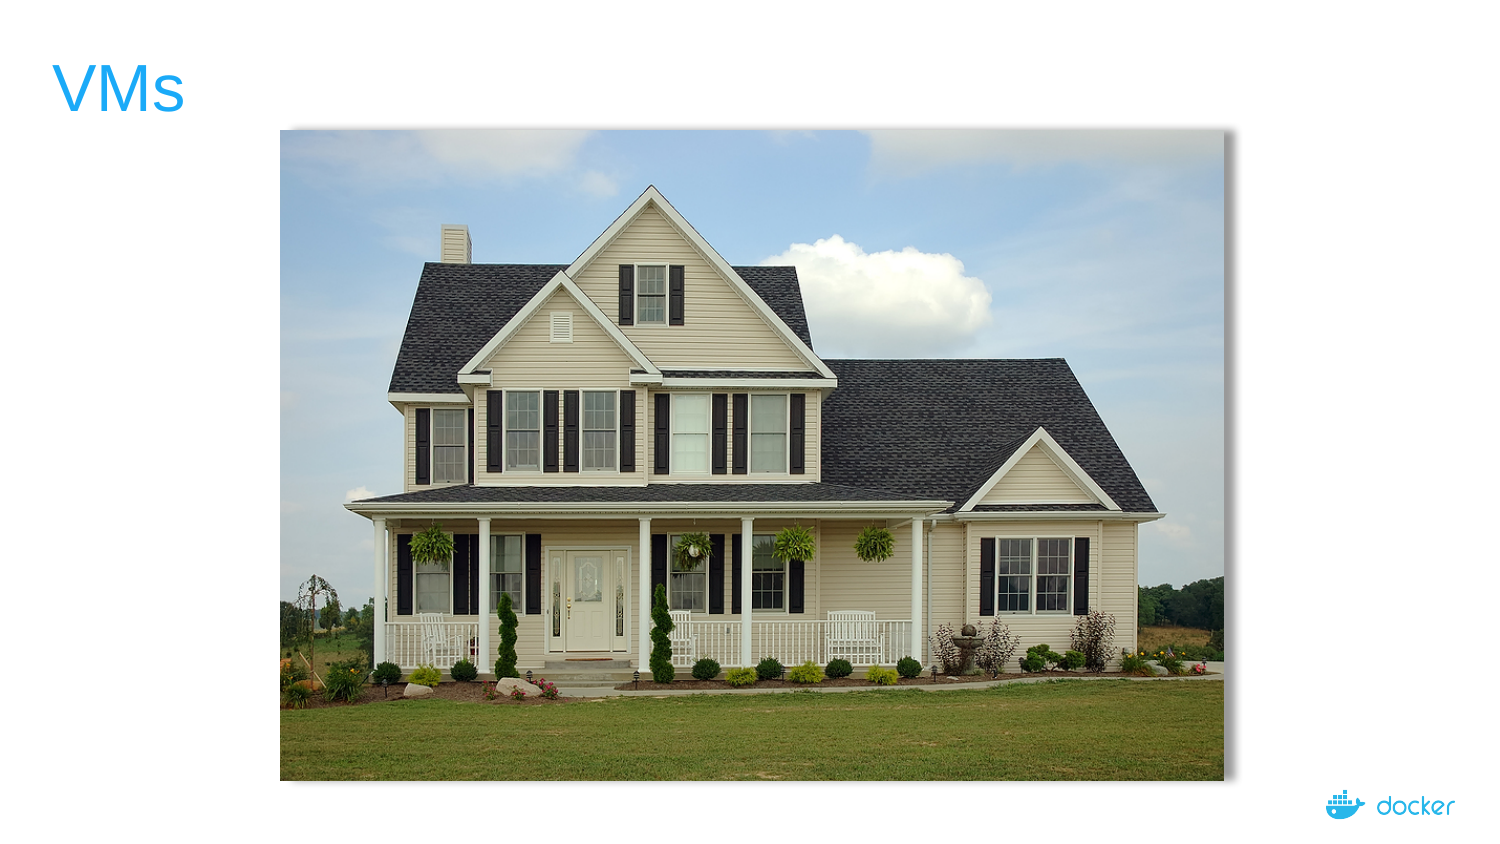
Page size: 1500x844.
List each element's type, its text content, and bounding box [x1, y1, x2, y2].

title VMs [37, 44, 1463, 124]
picture [280, 130, 1224, 781]
picture [1318, 785, 1463, 824]
